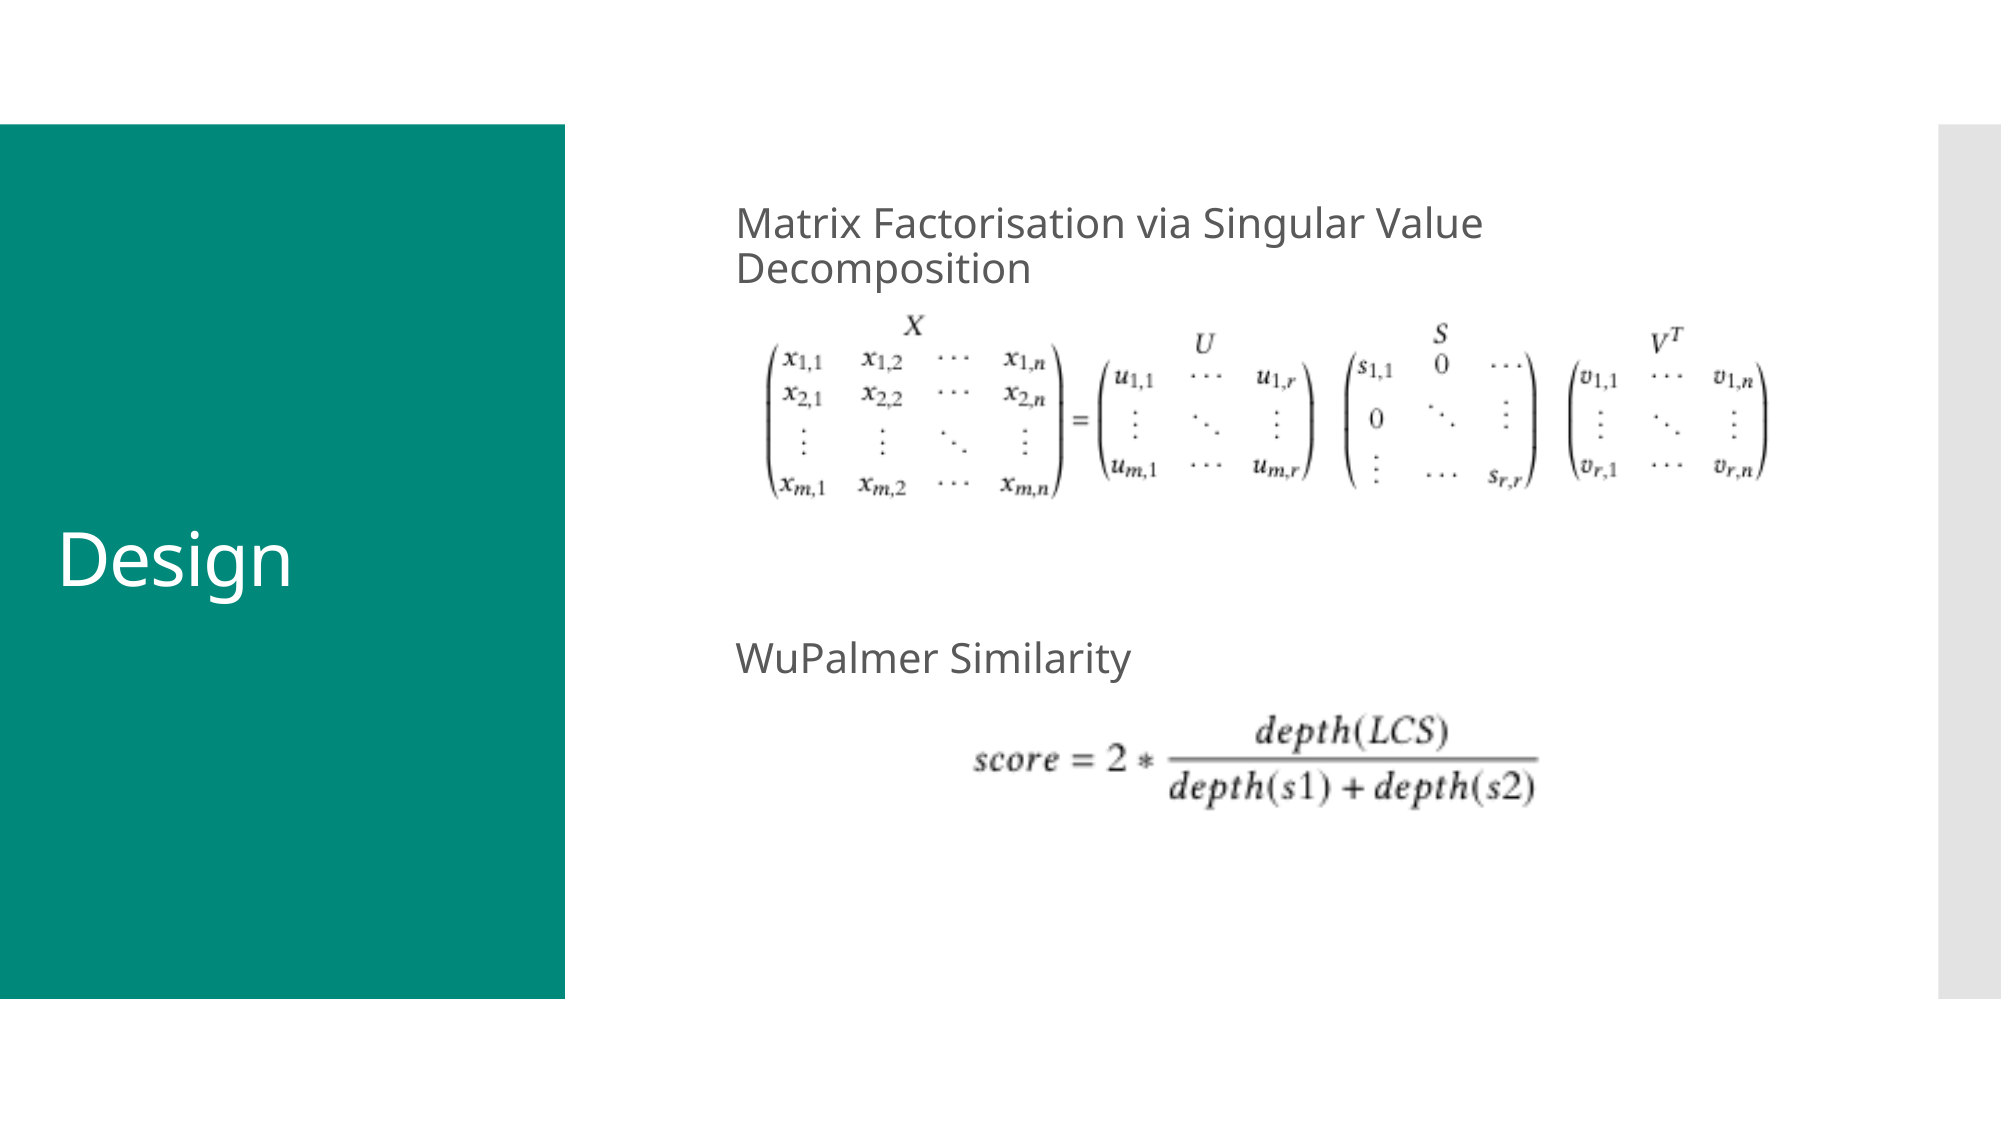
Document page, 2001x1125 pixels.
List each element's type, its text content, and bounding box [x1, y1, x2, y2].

picture [927, 669, 1609, 847]
list Matrix Factorisation via Singular Value Decomposition [720, 206, 1694, 289]
title Design [41, 184, 525, 940]
text_box WuPalmer Similarity [720, 618, 1694, 703]
picture [698, 289, 1838, 536]
